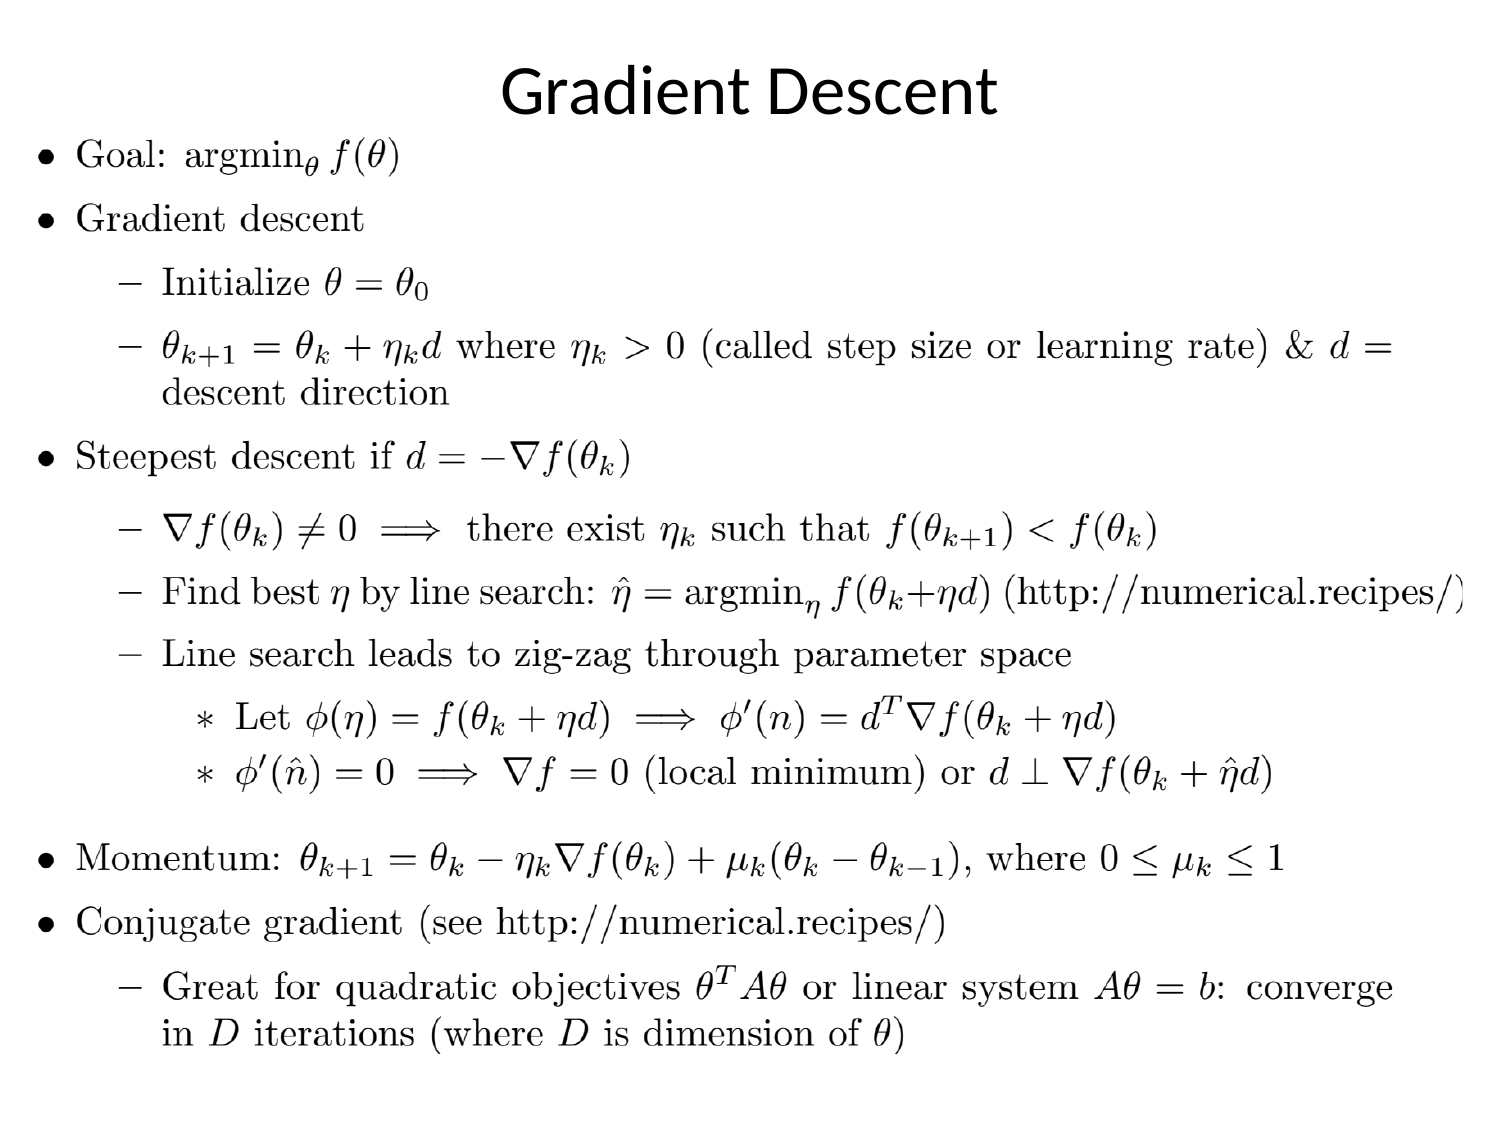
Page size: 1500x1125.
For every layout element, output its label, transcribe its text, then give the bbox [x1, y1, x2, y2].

picture [37, 135, 1463, 1054]
title Gradient Descent [75, 0, 1425, 134]
